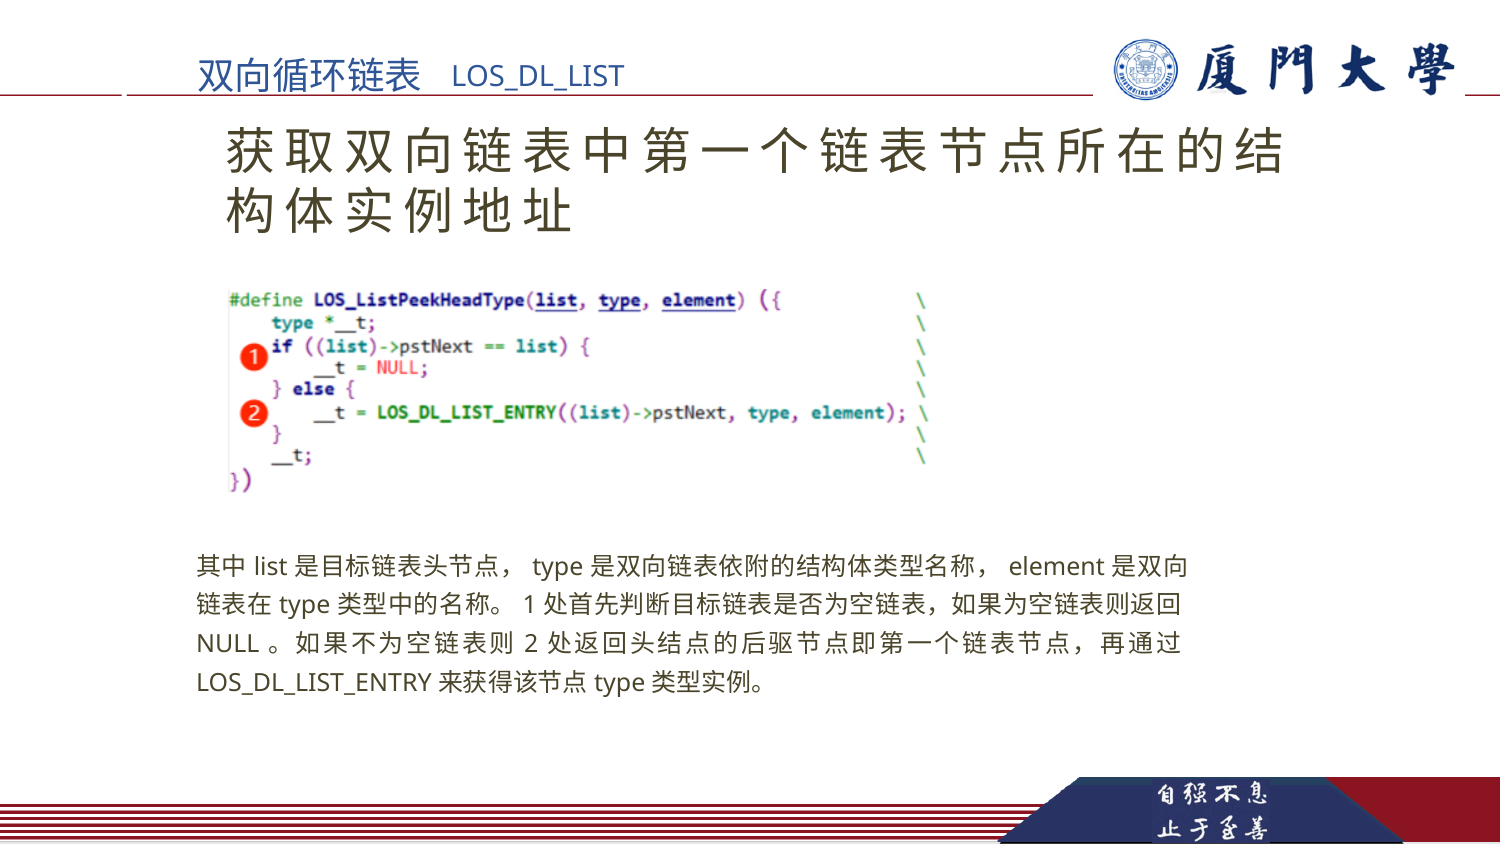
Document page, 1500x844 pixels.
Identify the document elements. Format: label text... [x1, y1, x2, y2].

text_box 获取双向链表中第⼀个链表节点所在的结构体实例地址 [214, 114, 1308, 246]
text_box 其中list是目标链表头节点，type是双向链表依附的结构体类型名称，element是双向链表在type类型中的名称。1处首先判断目标链表是否为空链表，如果为空链表则返回NULL。如果不为空链表则2处返回头结点的后驱节点即第一个链表节点，再通过LOS_DL_LIST_ENTRY来获得该节点type类型实例。 [185, 535, 1200, 703]
text_box 1 [92, 31, 156, 117]
picture [0, 0, 1500, 844]
text_box 双向循环链表 [186, 46, 434, 103]
text_box LOS_DL_LIST [440, 51, 636, 98]
